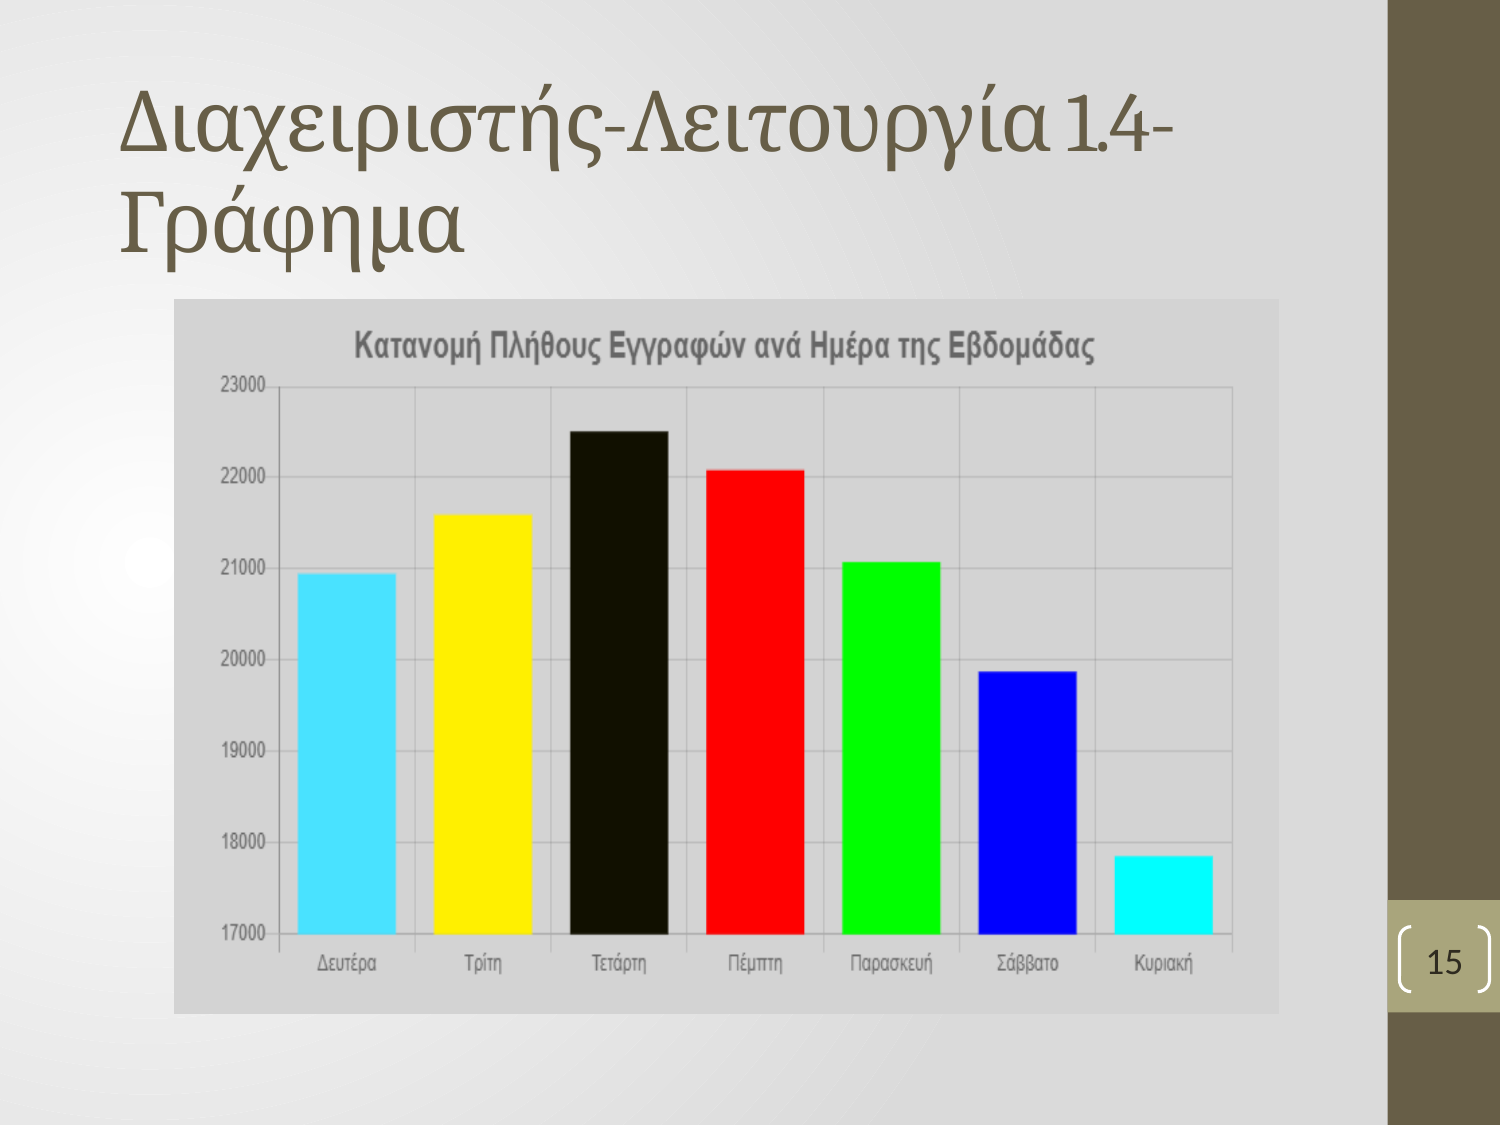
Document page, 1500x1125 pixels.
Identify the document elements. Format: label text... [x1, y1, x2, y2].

slide_number 15 [1397, 925, 1492, 994]
title Διαχειριστής-Λειτουργία 1.4-Γράφημα [103, 59, 1397, 278]
picture [174, 298, 1280, 1014]
